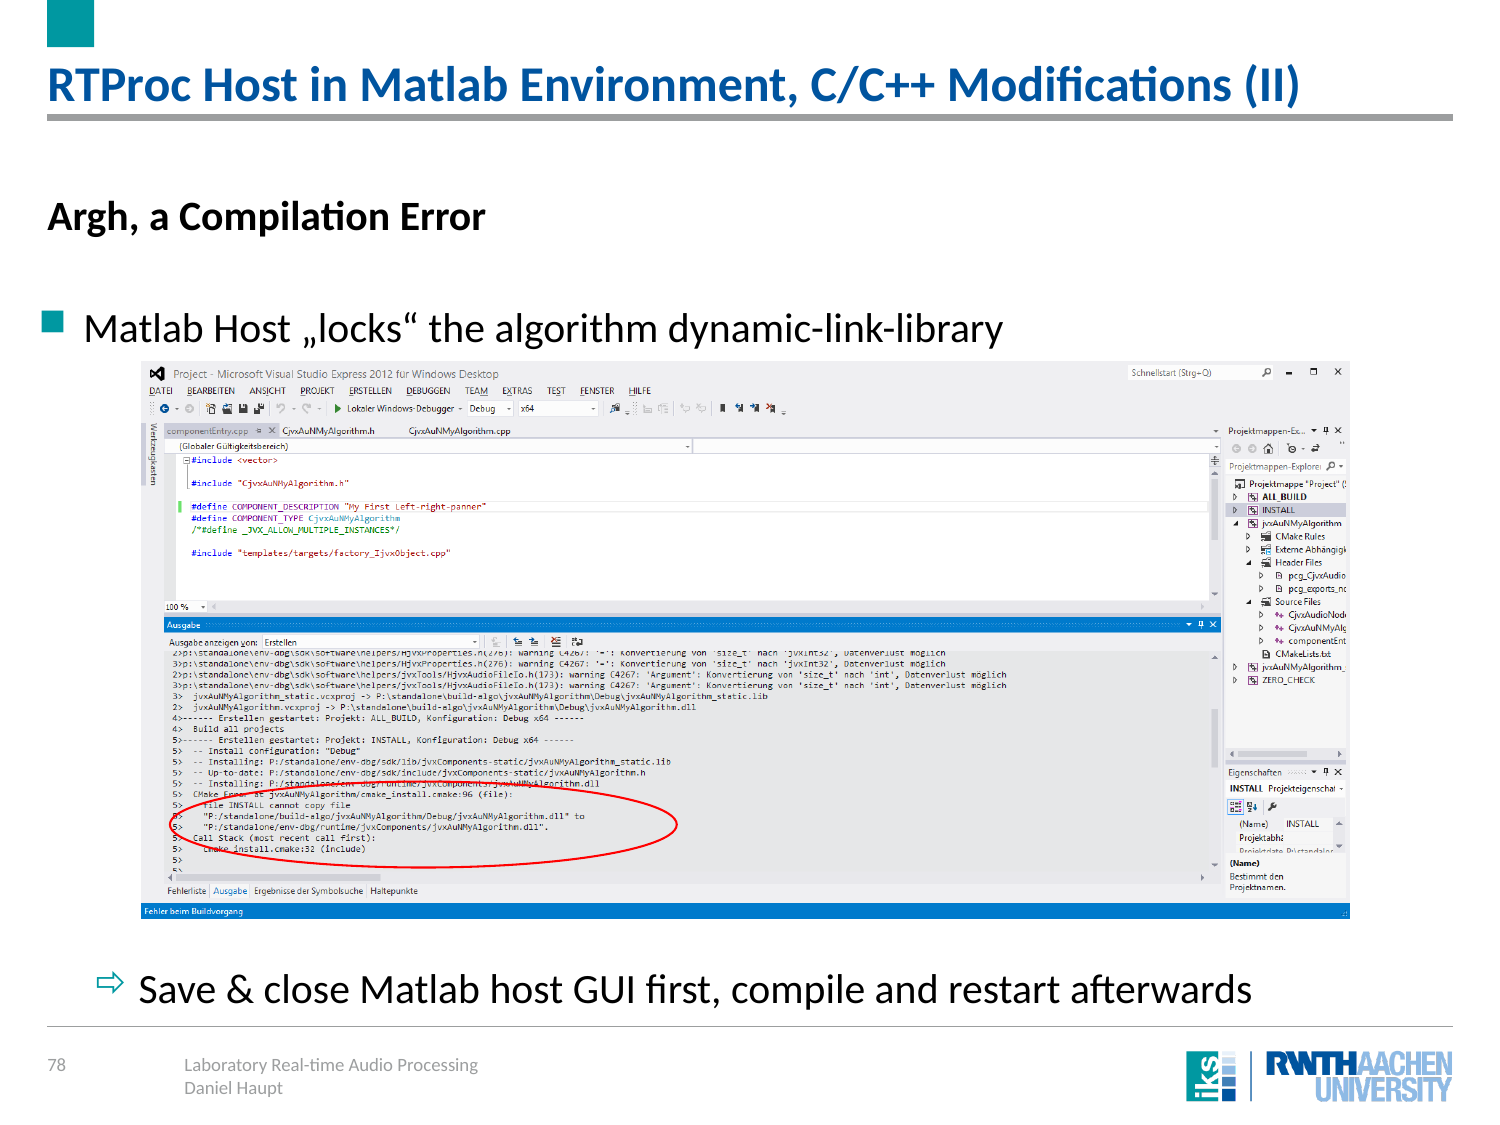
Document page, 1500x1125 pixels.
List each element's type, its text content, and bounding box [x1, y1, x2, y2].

picture [1171, 1026, 1467, 1125]
title RTProc Host in Matlab Environment, C/C++ Modifications (II) [47, 46, 1453, 113]
list Matlab Host „locks“ the algorithm dynamic-link-library [38, 301, 1445, 826]
picture [141, 361, 1350, 920]
list Argh, a Compilation Error [47, 188, 1453, 231]
text_box Save & close Matlab host GUI first, compile and restart afterwards [93, 962, 1424, 1024]
